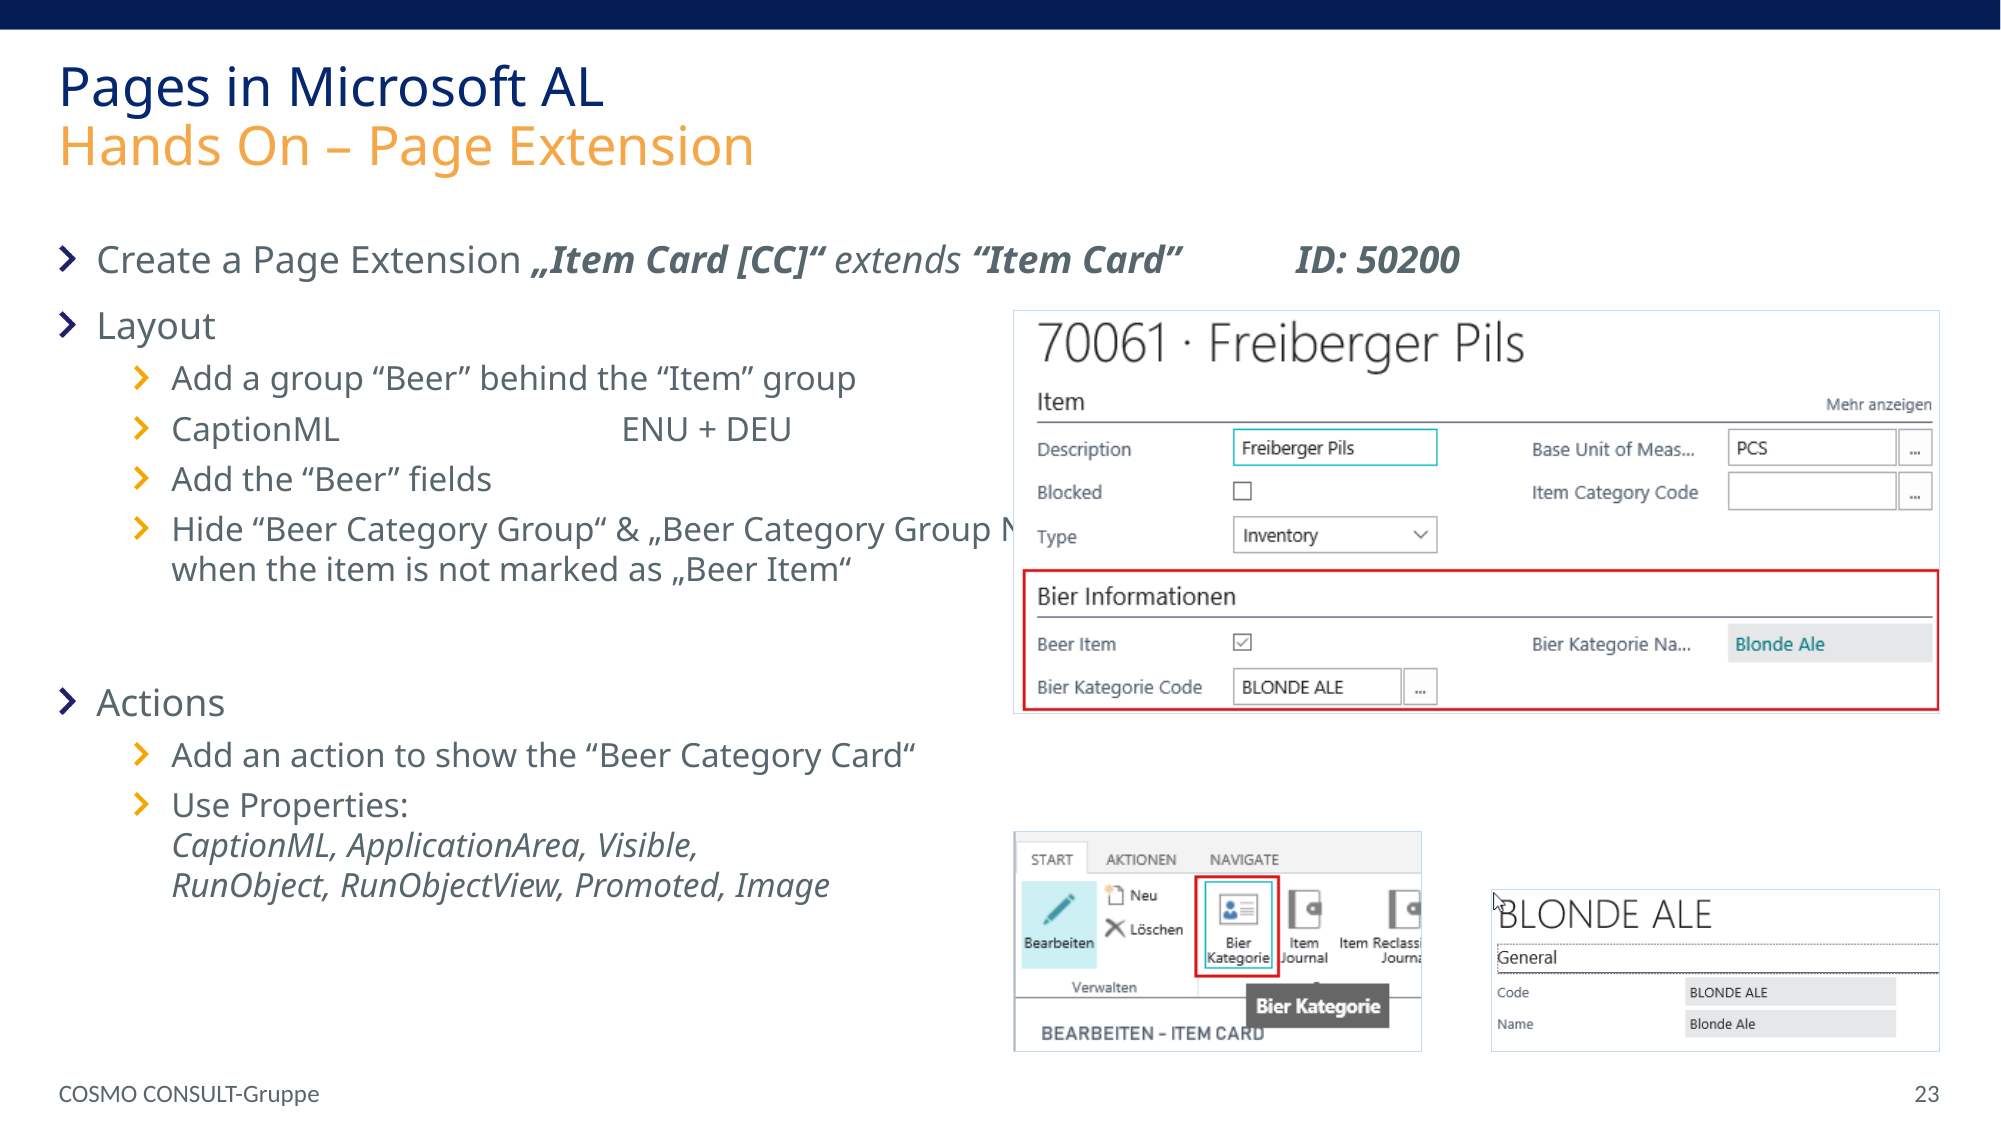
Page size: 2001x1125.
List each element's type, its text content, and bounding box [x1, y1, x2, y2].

slide_number 23 [1526, 1062, 1940, 1123]
picture [134, 466, 149, 490]
picture [134, 742, 149, 766]
picture [1491, 889, 1940, 1052]
picture [59, 687, 76, 715]
title Pages in Microsoft AL Hands On – Page Extension [59, 59, 1940, 178]
picture [134, 516, 149, 540]
slide_number COSMO CONSULT-Gruppe [59, 1062, 509, 1123]
picture [1013, 831, 1422, 1052]
picture [134, 365, 149, 390]
picture [134, 792, 149, 816]
picture [59, 245, 76, 272]
picture [1013, 310, 1940, 714]
picture [59, 311, 76, 338]
picture [134, 416, 149, 440]
list Create a Page Extension „Item Card [CC]“ extends “Item Card” ID: 50200 Layout Add a group “Beer” behind the “Item” group CaptionML ENU + DEU Add the “Beer” fields Hide “Beer Category Group“ & „Beer Category Group Name“, when the item is not marked as „Beer Item“ Actions Add an action to show the “Beer Category Card“ Use Properties: CaptionML, ApplicationArea, Visible, RunObject, RunObjectView, Promoted, Image [58, 235, 1941, 1040]
